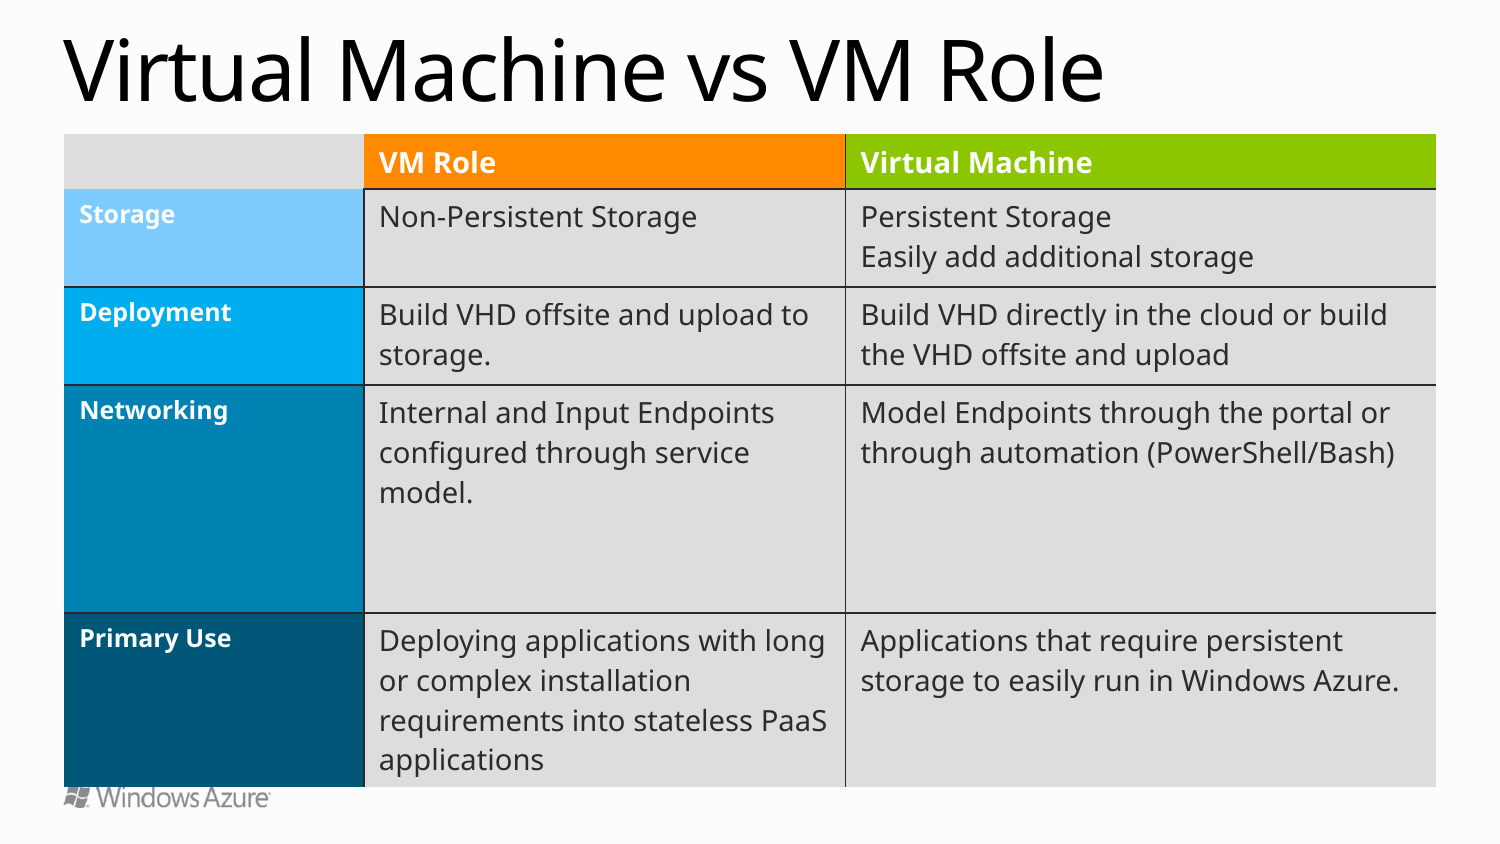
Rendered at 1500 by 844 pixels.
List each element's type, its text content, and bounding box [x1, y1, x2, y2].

table_cell Networking [64, 386, 363, 612]
table_cell Non-Persistent Storage [365, 190, 845, 286]
title Virtual Machine vs VM Role [63, 28, 1436, 122]
table_cell Persistent Storage Easily add additional storage [846, 190, 1436, 286]
table_cell Applications that require persistent storage to easily run in Windows Azure. [846, 614, 1436, 787]
table_cell Model Endpoints through the portal or through automation (PowerShell/Bash) [846, 386, 1436, 612]
table_cell Deploying applications with long or complex installation requirements into stateless PaaS applications [365, 614, 845, 787]
table_header [64, 134, 364, 189]
table_cell Deployment [64, 288, 363, 384]
table_cell Build VHD offsite and upload to storage. [365, 288, 845, 384]
table_header Virtual Machine [846, 134, 1436, 188]
table_cell Build VHD directly in the cloud or build the VHD offsite and upload [846, 288, 1436, 384]
table_cell Internal and Input Endpoints configured through service model. [365, 386, 845, 612]
table_cell Storage [64, 189, 363, 286]
table_cell Primary Use [64, 614, 363, 787]
table_header VM Role [364, 134, 845, 188]
